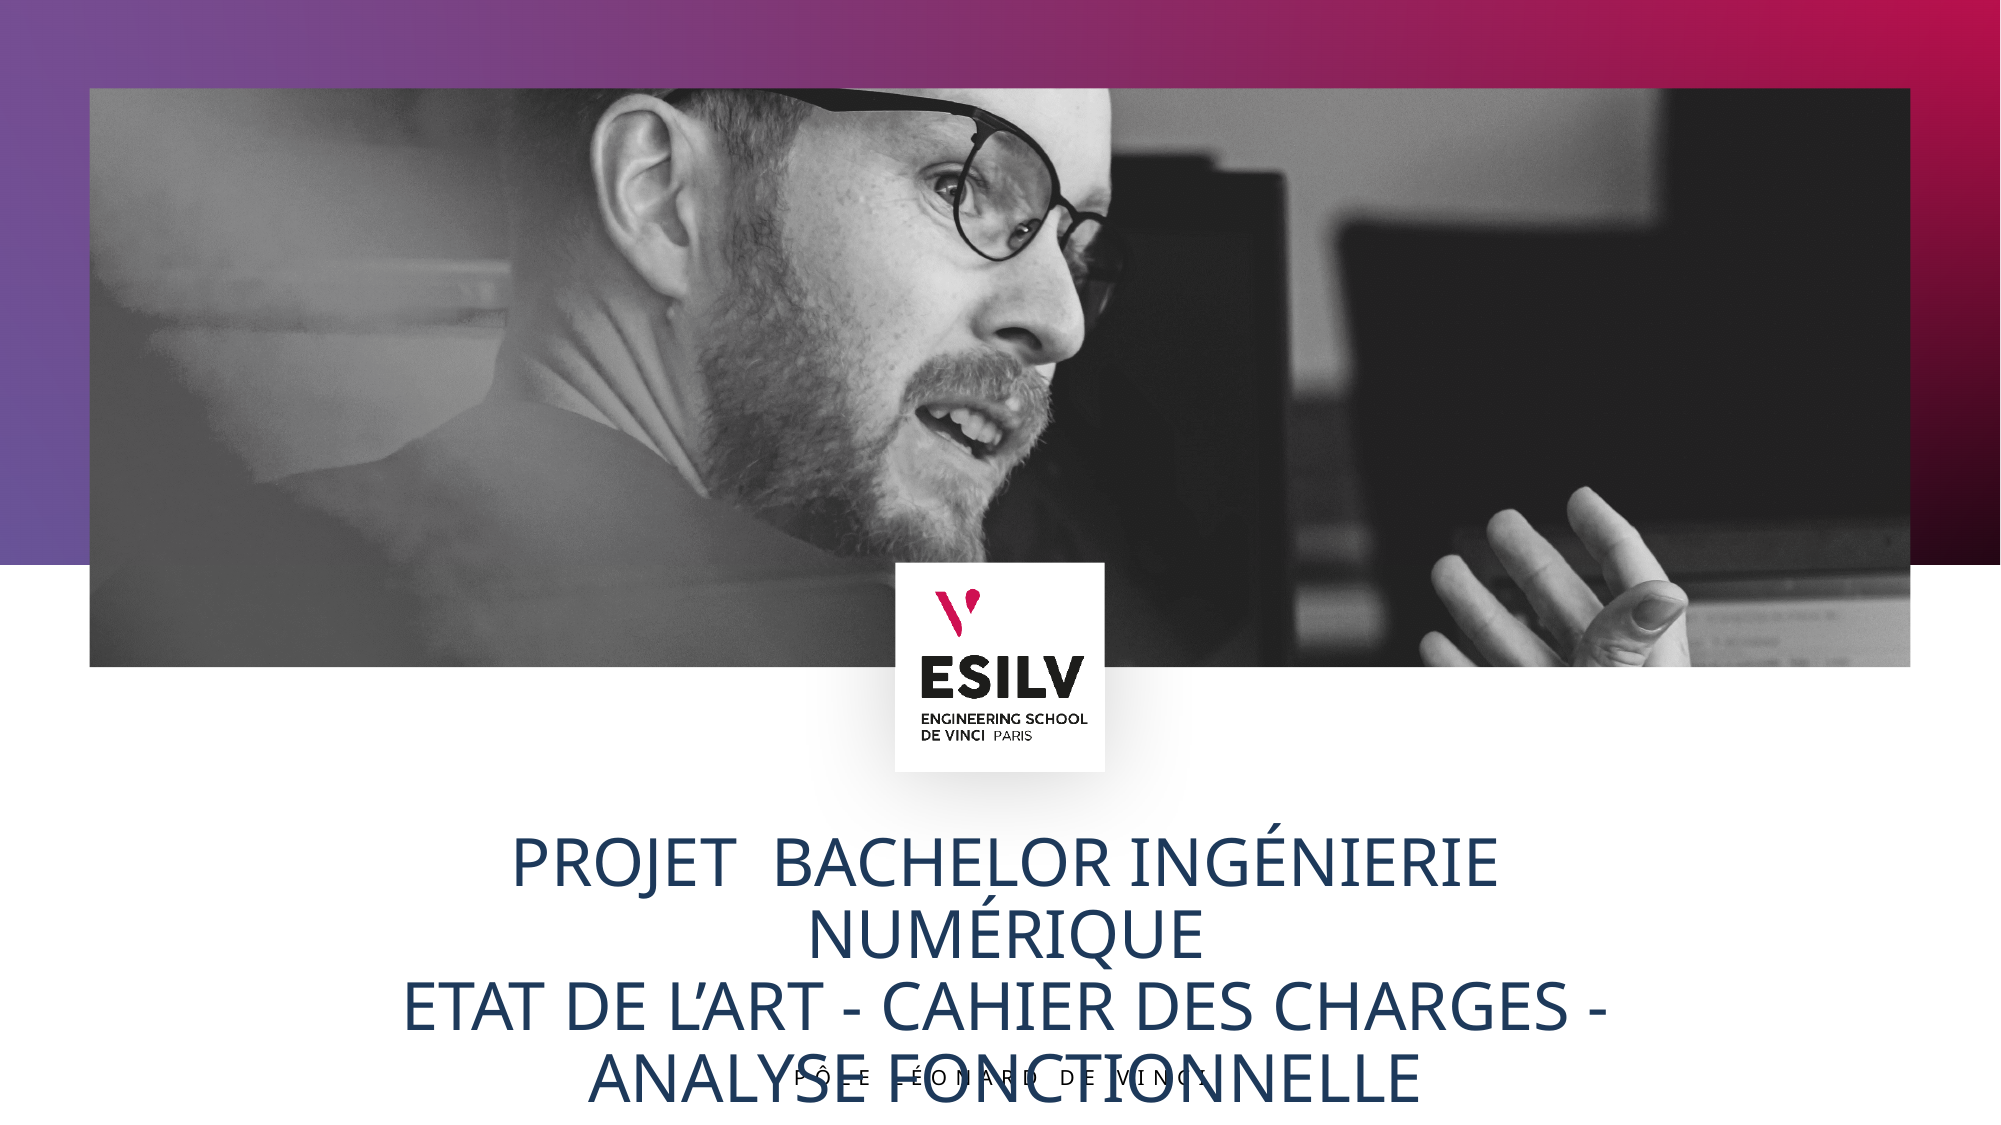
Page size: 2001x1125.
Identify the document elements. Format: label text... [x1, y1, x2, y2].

picture [0, 0, 2001, 772]
list Projet Bachelor Ingénierie Numérique Etat de l’art - Cahier des charges - Analyse fonctionnelle [311, 829, 1701, 957]
